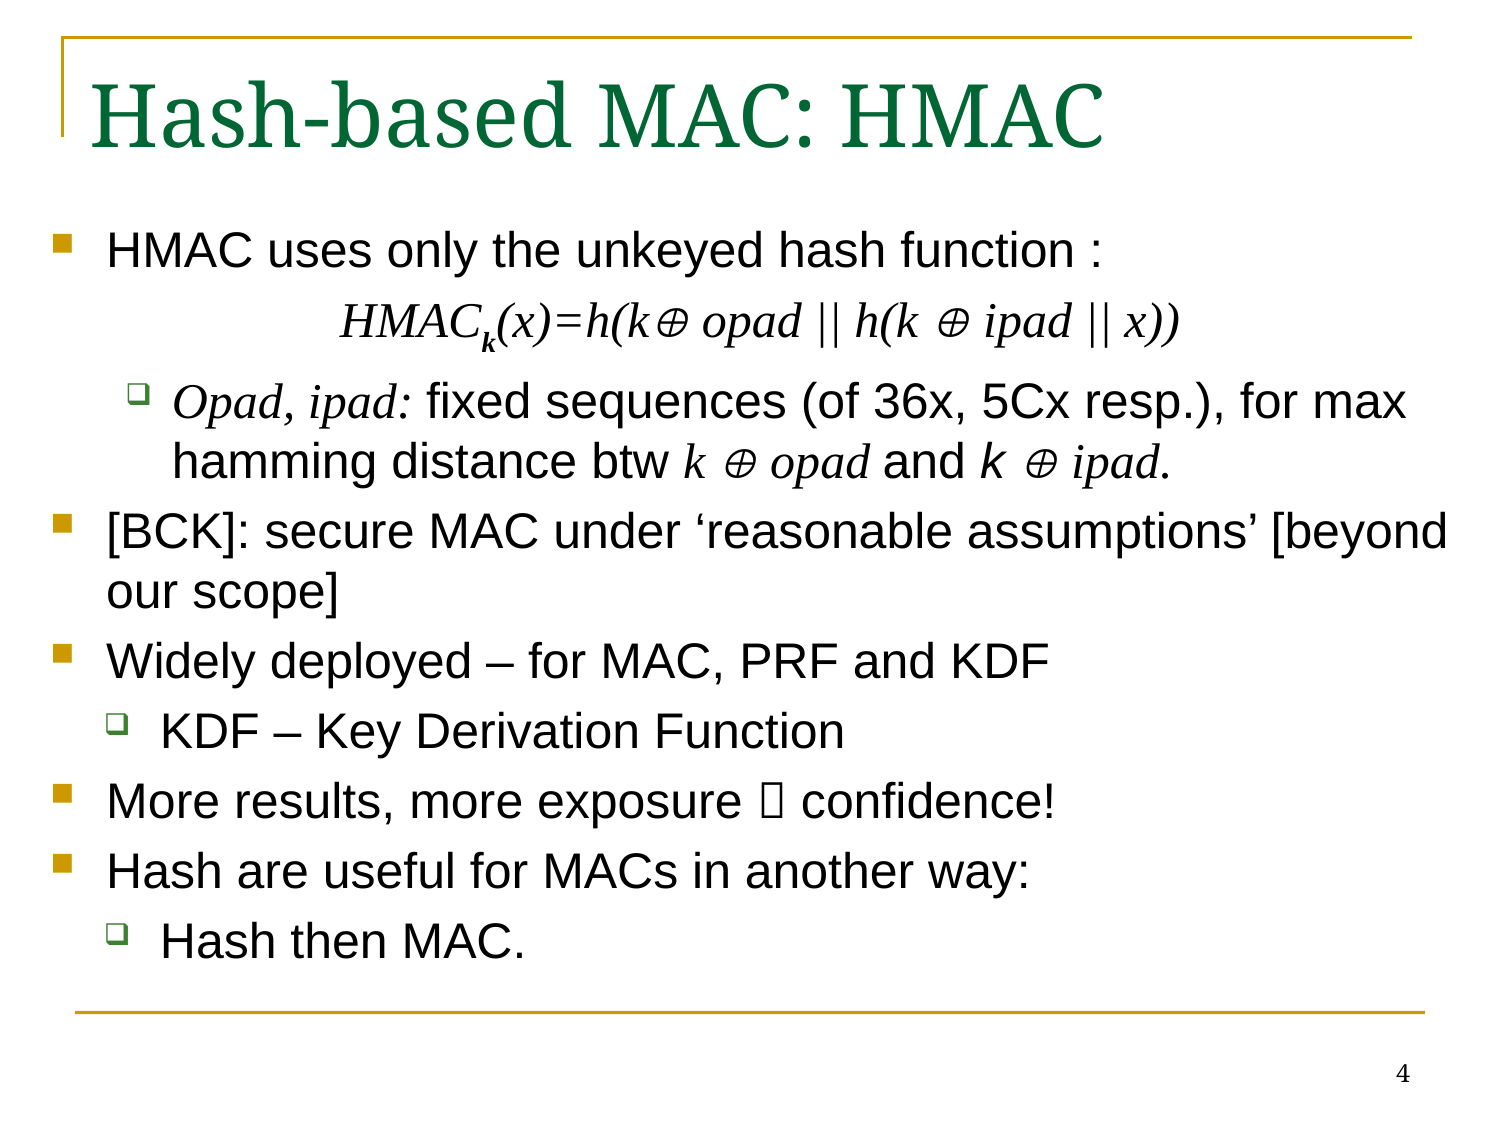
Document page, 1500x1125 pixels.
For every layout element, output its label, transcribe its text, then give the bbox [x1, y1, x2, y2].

slide_number 4 [1074, 1024, 1425, 1100]
title Hash-based MAC: HMAC [75, 52, 1446, 256]
